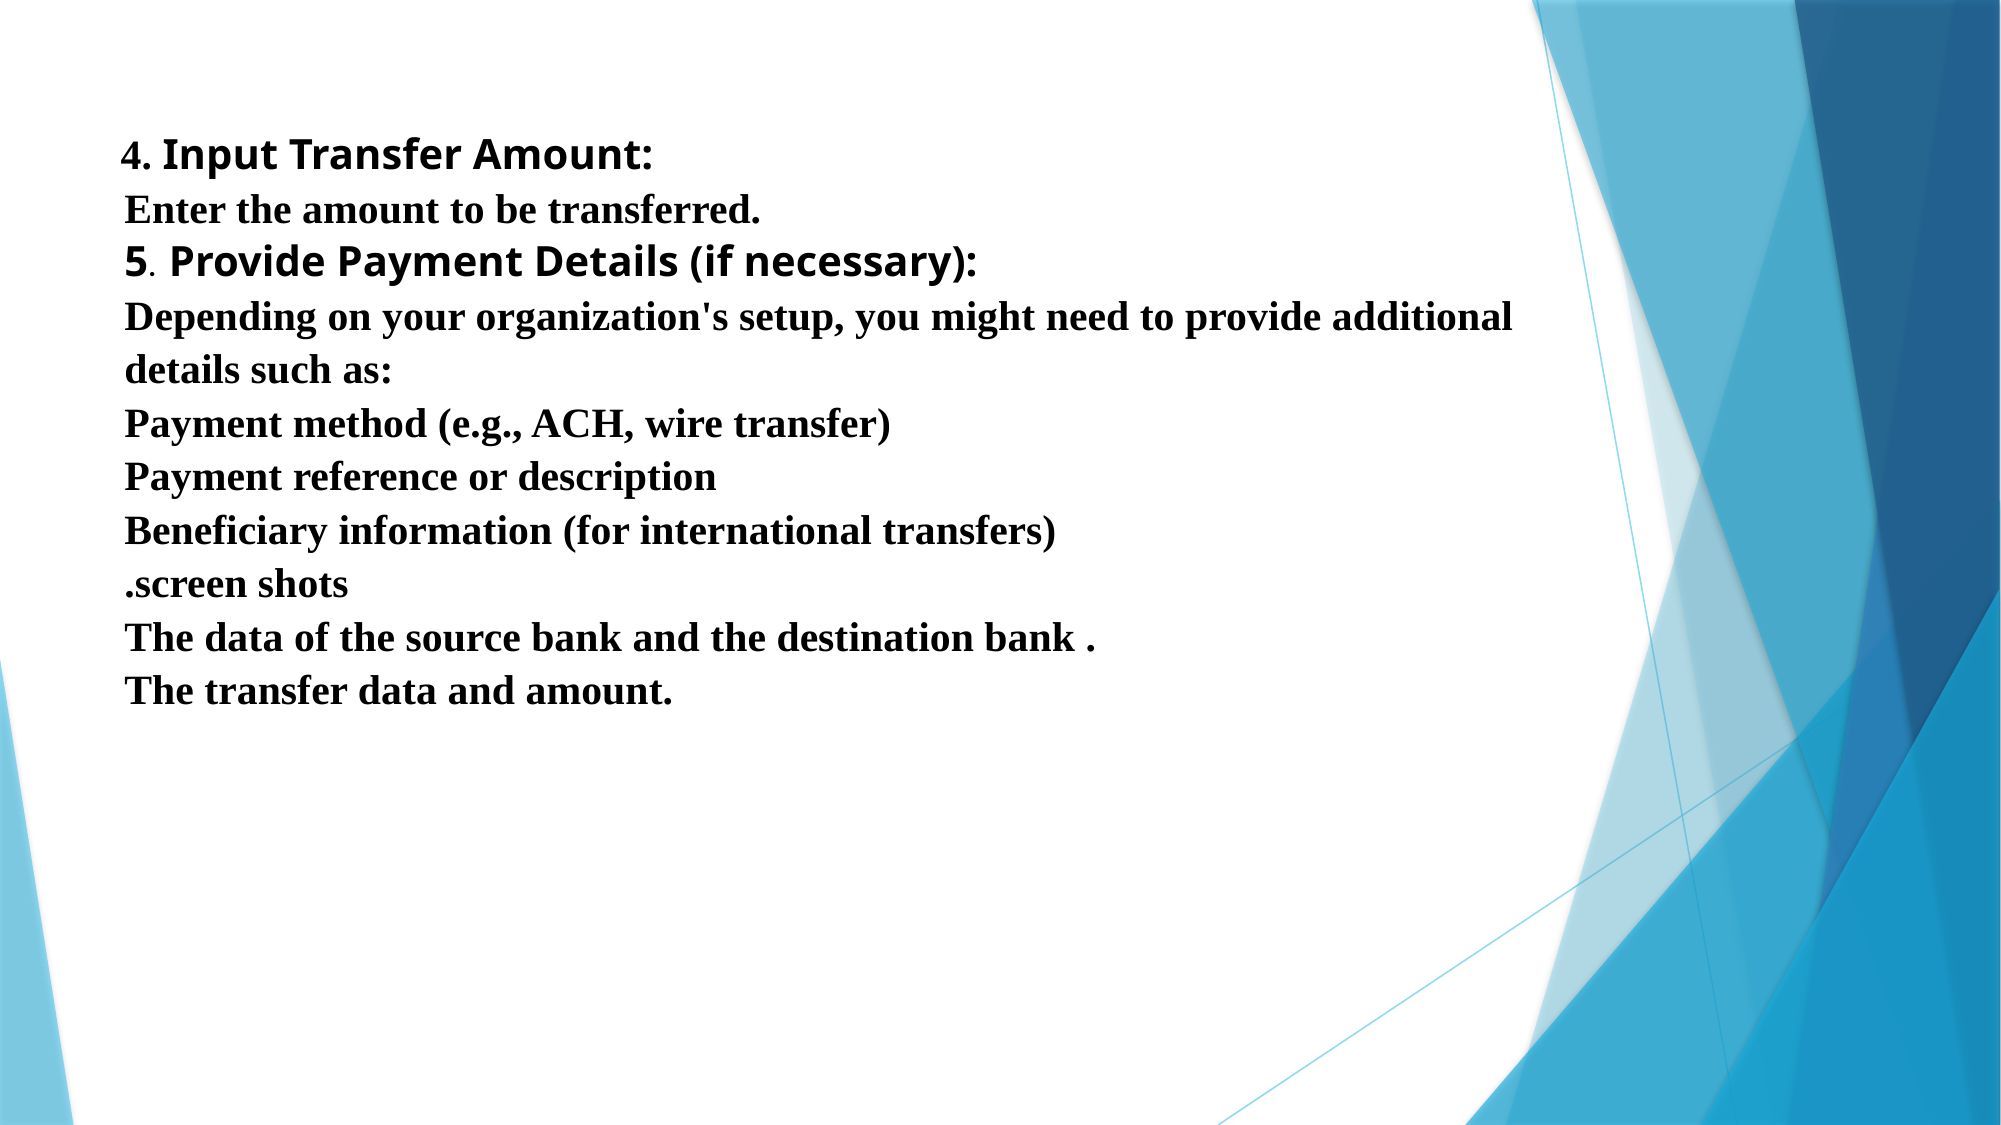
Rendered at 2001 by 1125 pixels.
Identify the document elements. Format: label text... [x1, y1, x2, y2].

title 4. Input Transfer Amount: Enter the amount to be transferred. 5. Provide Payment Details (if necessary): Depending on your organization's setup, you might need to provide additional details such as: Payment method (e.g., ACH, wire transfer) Payment reference or description Beneficiary information (for international transfers) .screen shots The data of the source bank and the destination bank . The transfer data and amount. [53, 116, 1544, 787]
